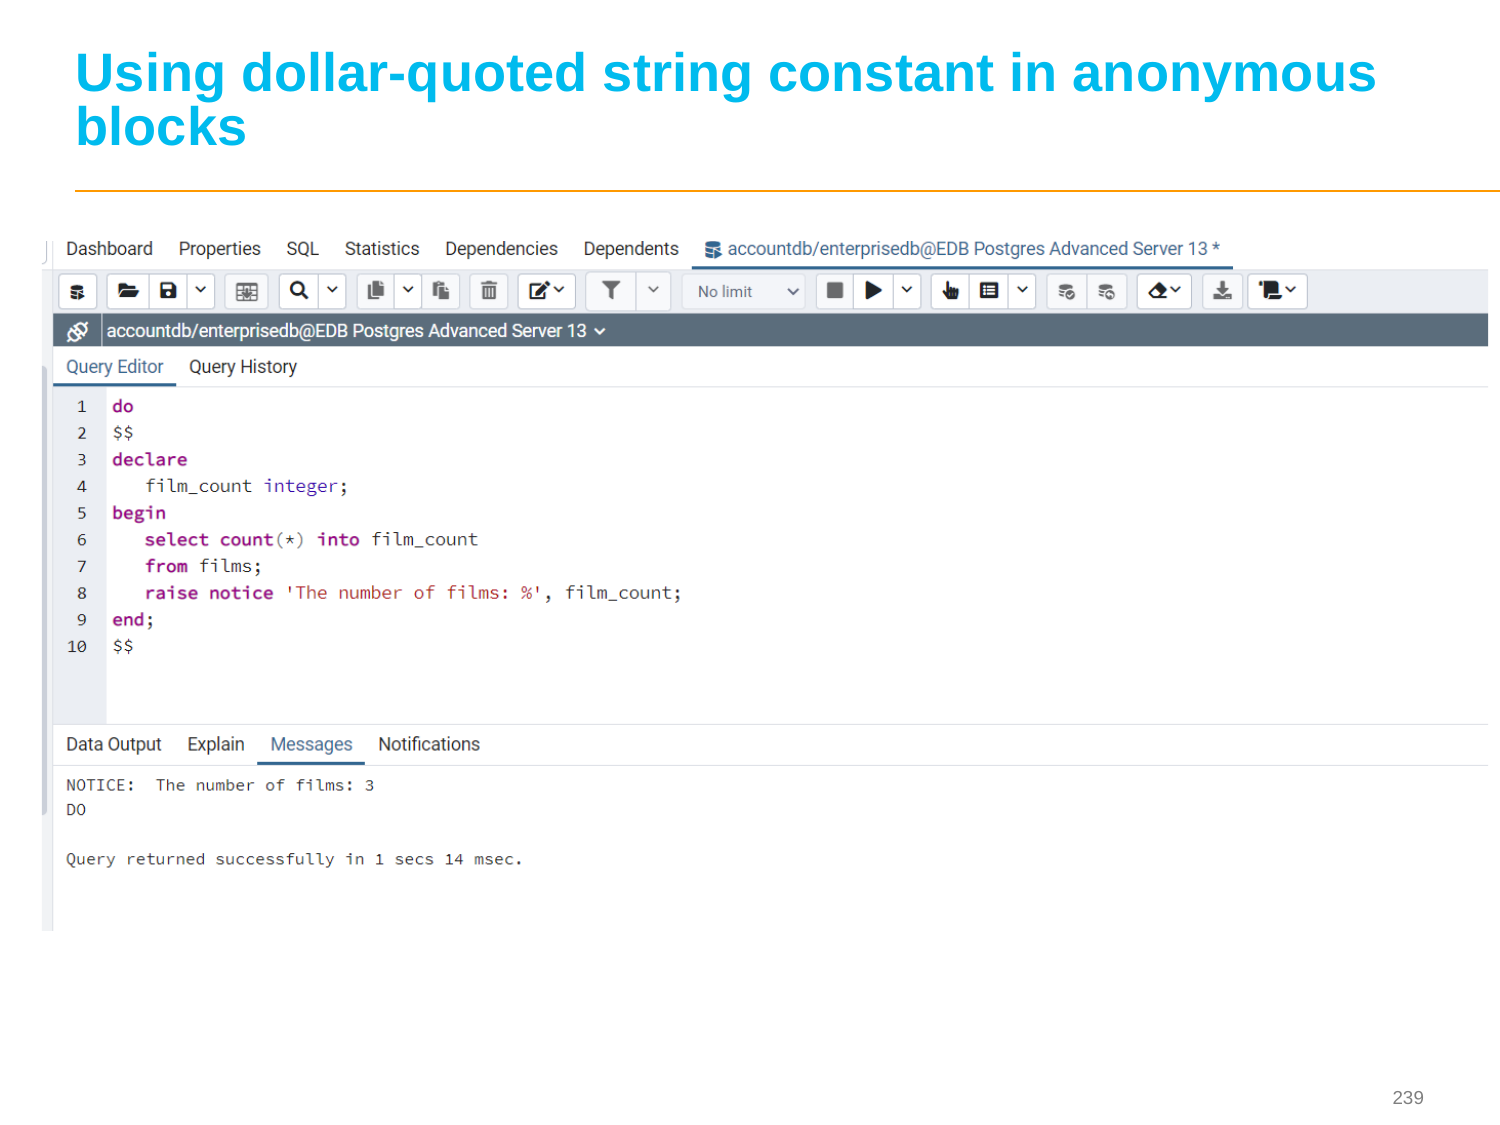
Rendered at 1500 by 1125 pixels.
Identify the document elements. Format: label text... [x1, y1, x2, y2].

title Using dollar-quoted string constant in anonymous blocks [75, 27, 1422, 157]
picture [41, 240, 1489, 932]
